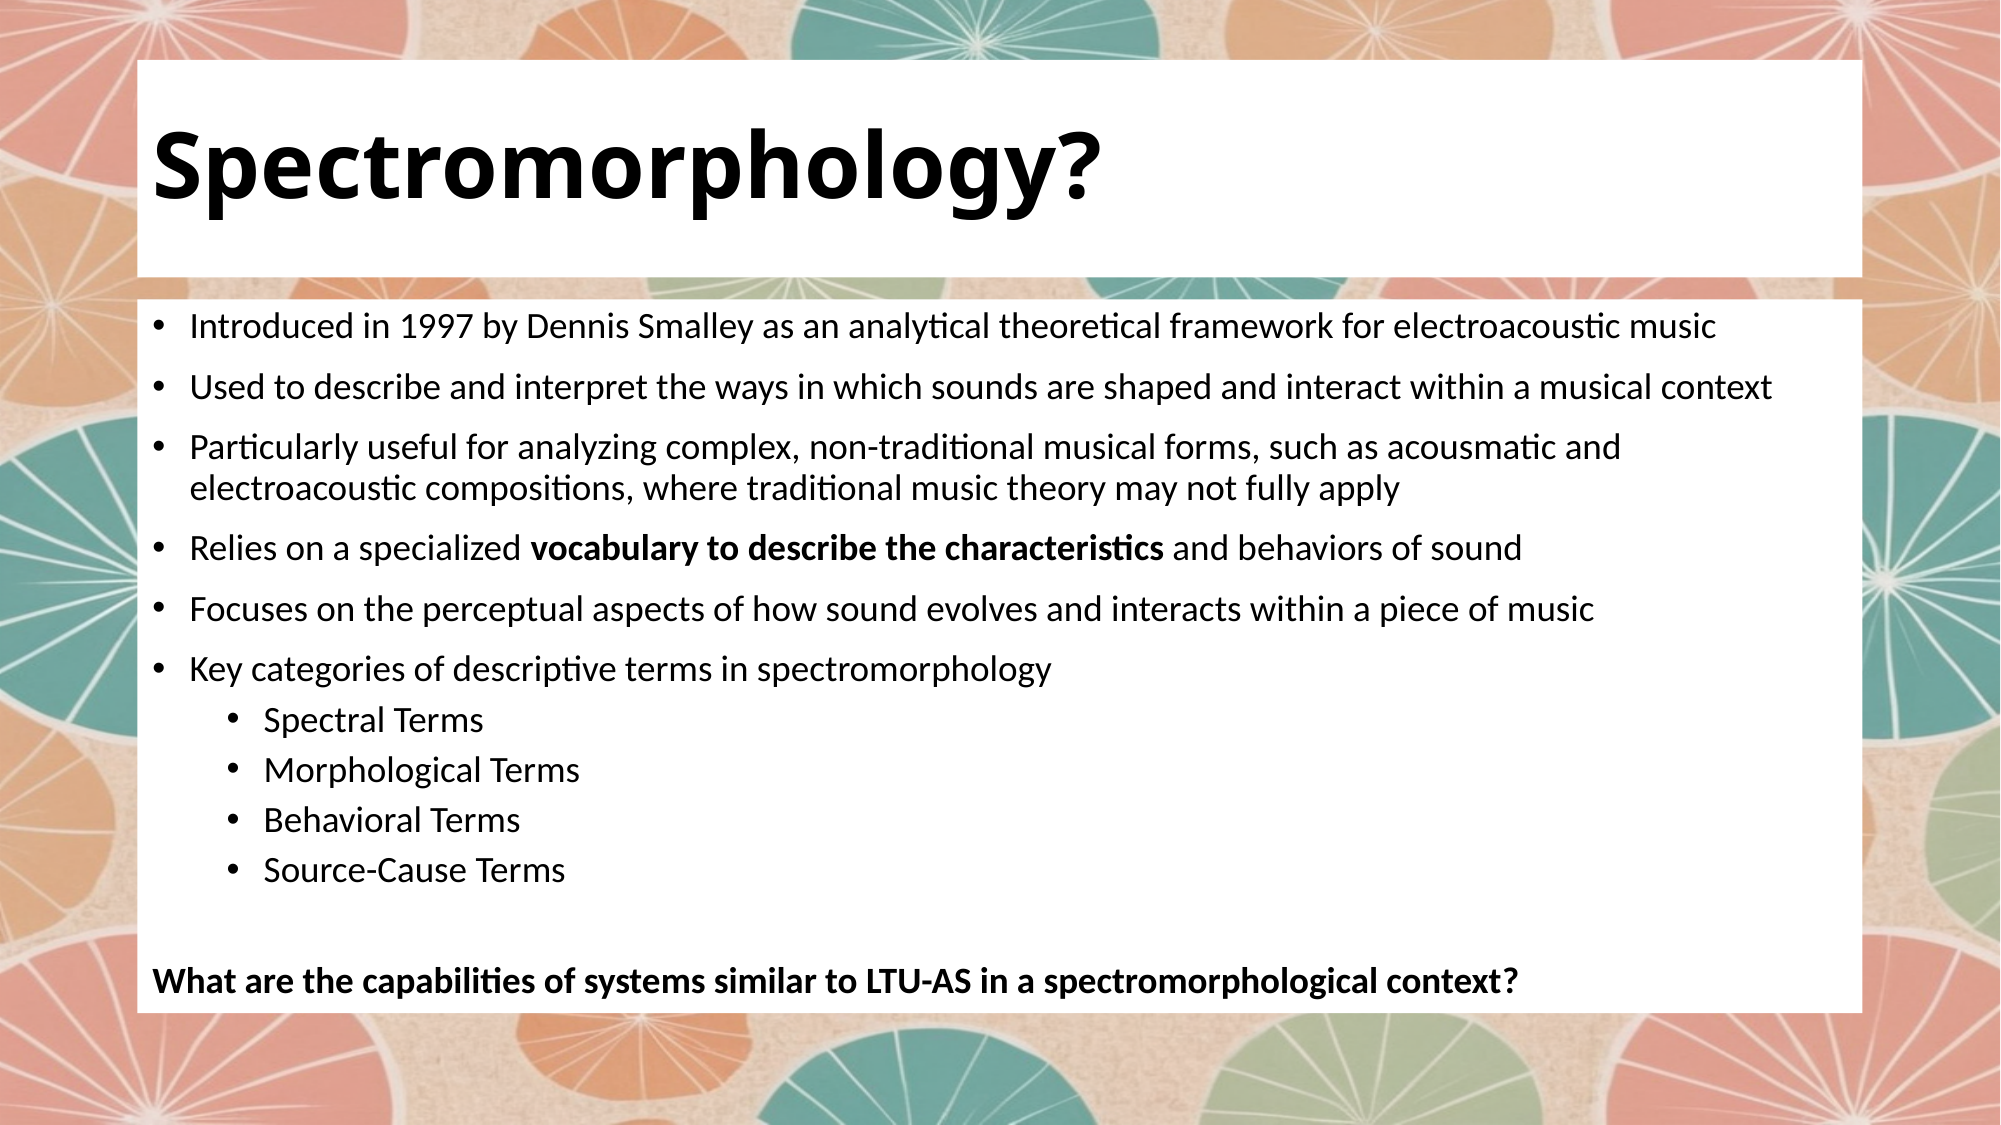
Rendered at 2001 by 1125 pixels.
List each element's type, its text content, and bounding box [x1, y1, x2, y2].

picture [0, 0, 2001, 1125]
list Introduced in 1997 by Dennis Smalley as an analytical theoretical framework for electroacoustic music Used to describe and interpret the ways in which sounds are shaped and interact within a musical context Particularly useful for analyzing complex, non-traditional musical forms, such as acousmatic and electroacoustic compositions, where traditional music theory may not fully apply Relies on a specialized vocabulary to describe the characteristics and behaviors of sound Focuses on the perceptual aspects of how sound evolves and interacts within a piece of music Key categories of descriptive terms in spectromorphology Spectral Terms Morphological Terms Behavioral Terms Source-Cause Terms What are the capabilities of systems similar to LTU-AS in a spectromorphological context? [137, 299, 1863, 1014]
title Spectromorphology? [137, 59, 1863, 278]
